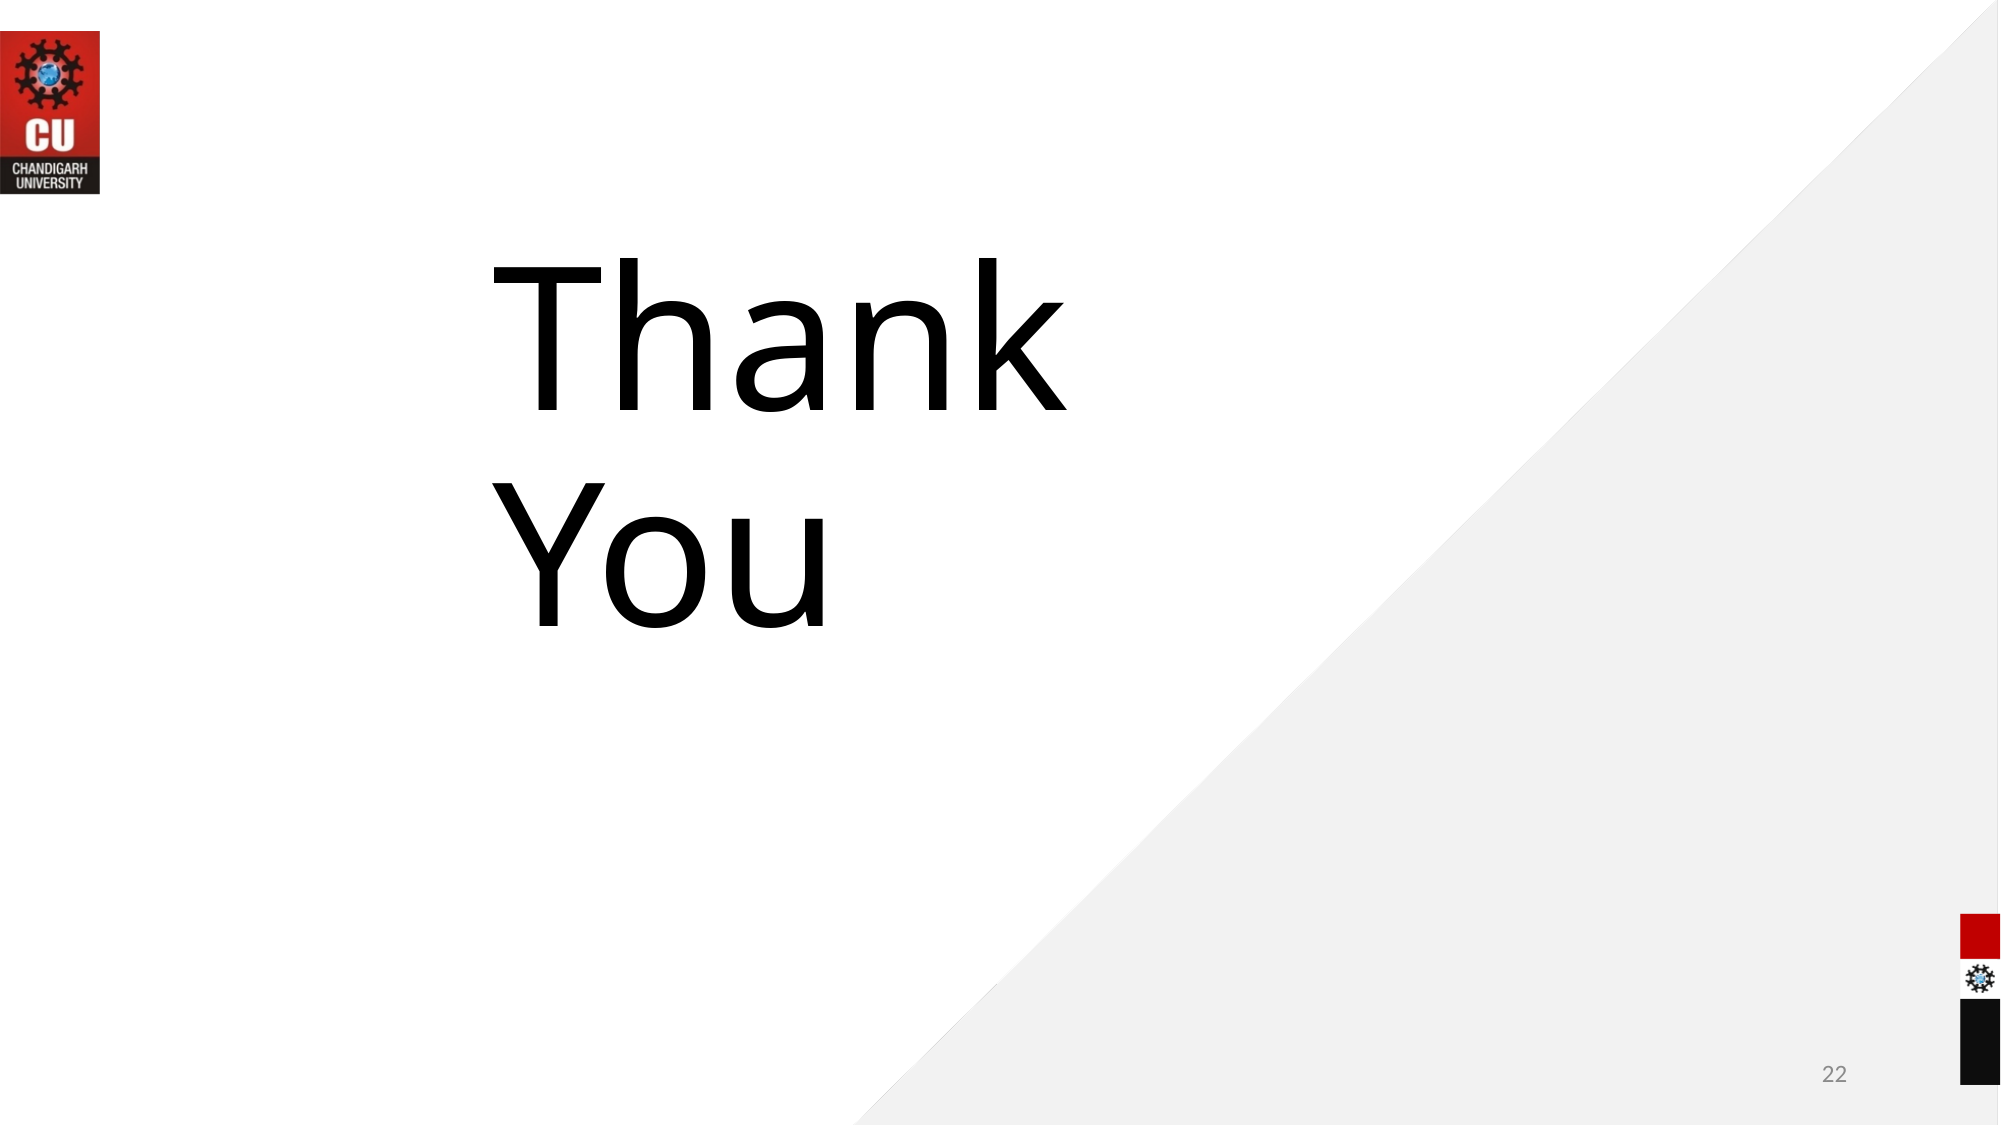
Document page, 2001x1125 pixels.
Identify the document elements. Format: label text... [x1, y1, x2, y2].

picture [0, 0, 2001, 1125]
title Thank You [477, 345, 1368, 563]
slide_number 22 [1412, 1042, 1863, 1103]
